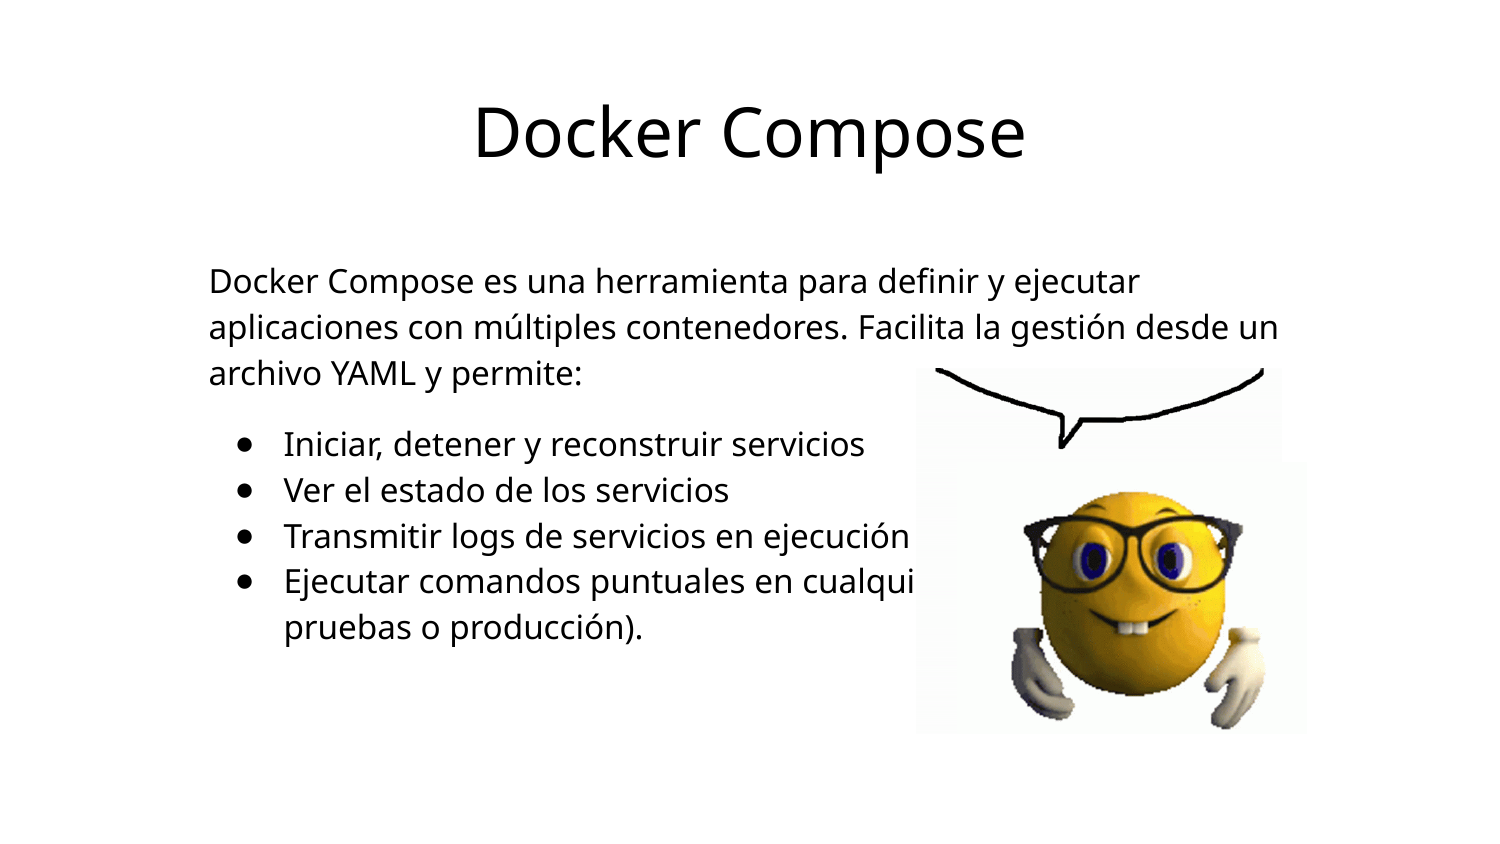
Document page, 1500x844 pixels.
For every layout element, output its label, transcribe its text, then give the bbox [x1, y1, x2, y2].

text_box Docker Compose es una herramienta para definir y ejecutar aplicaciones con múltiples contenedores. Facilita la gestión desde un archivo YAML y permite: Iniciar, detener y reconstruir servicios Ver el estado de los servicios Transmitir logs de servicios en ejecución Ejecutar comandos puntuales en cualquier entorno (desarrollo, pruebas o producción). [193, 208, 1307, 763]
title Docker Compose [51, 72, 1449, 209]
picture [916, 368, 1307, 734]
